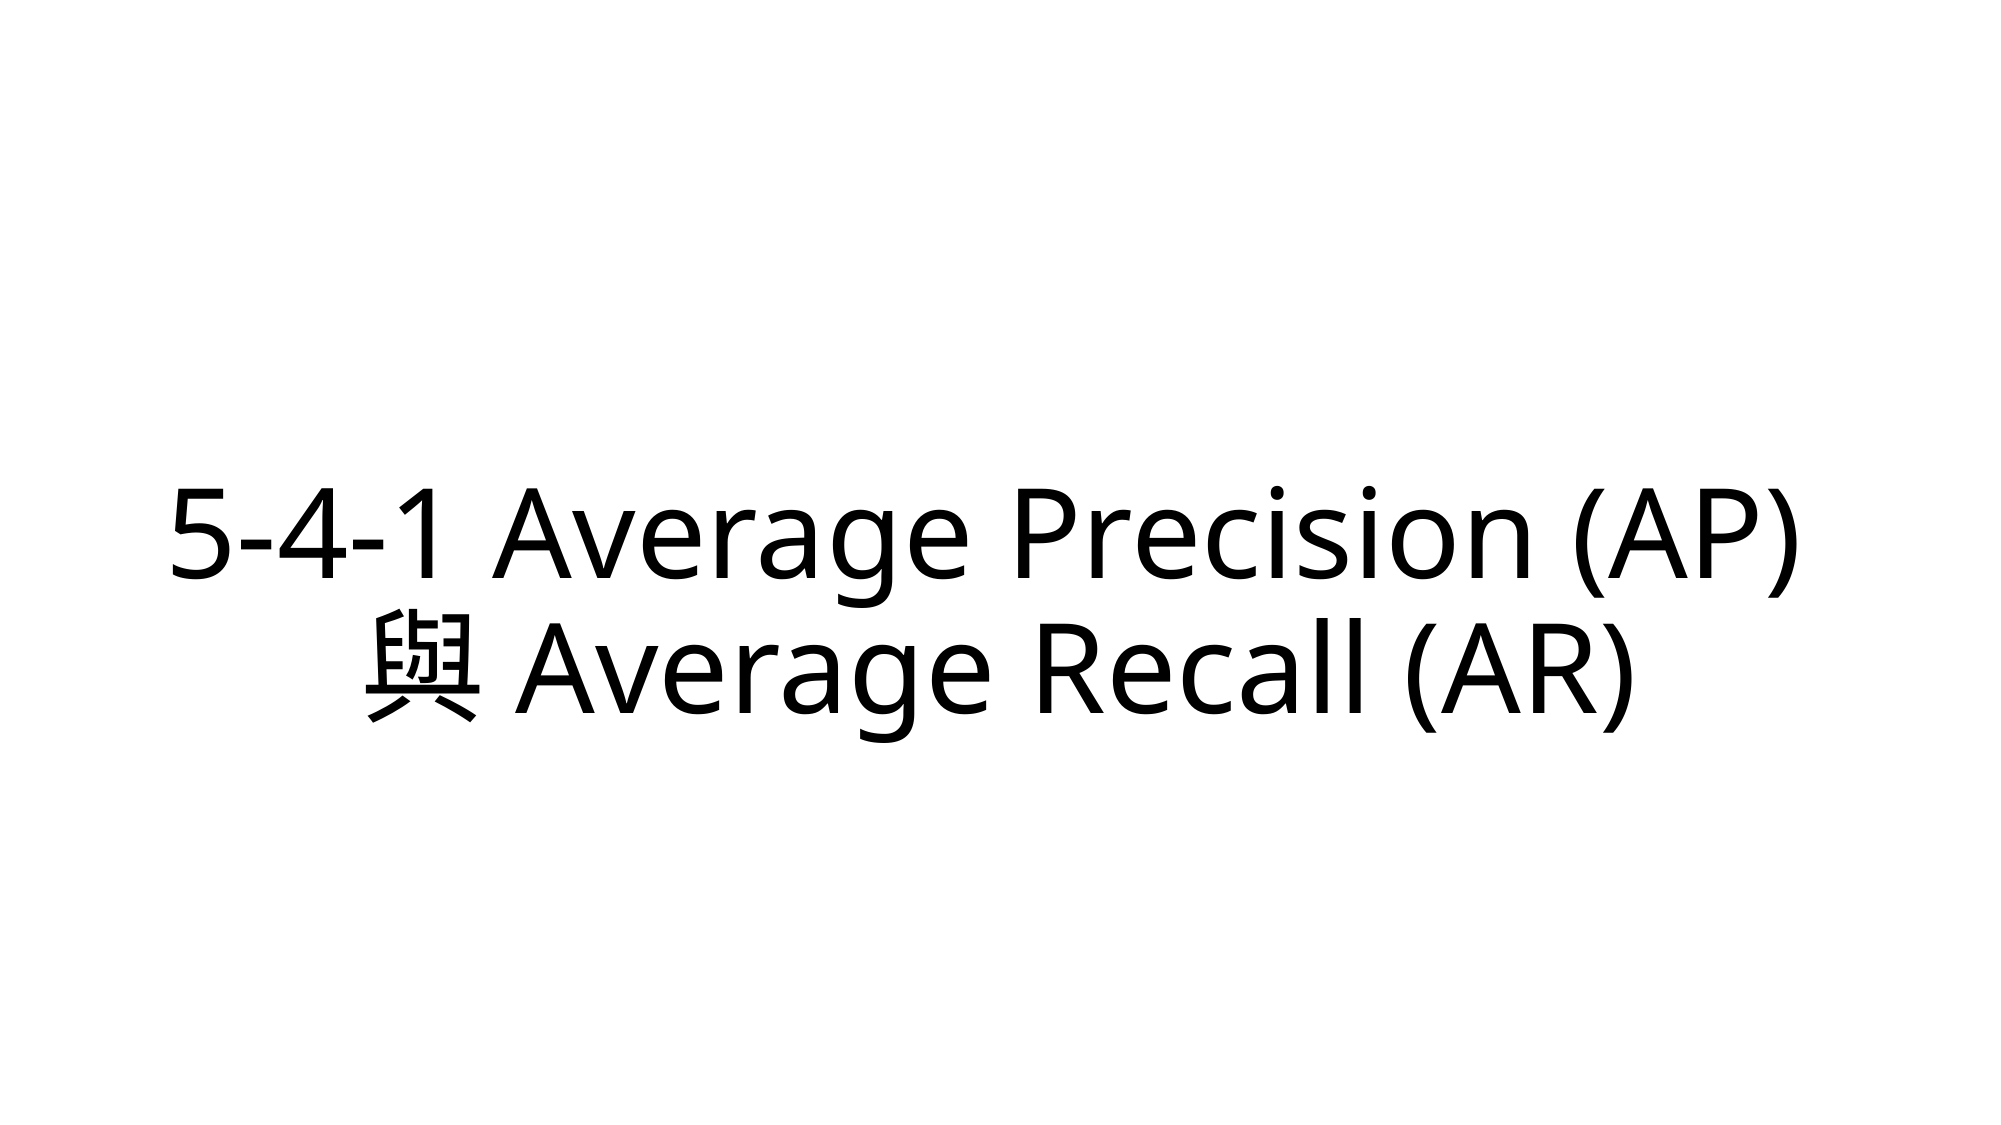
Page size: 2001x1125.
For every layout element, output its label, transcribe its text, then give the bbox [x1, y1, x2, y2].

title 5-4-1 Average Precision (AP)與Average Recall (AR) [136, 280, 1862, 749]
